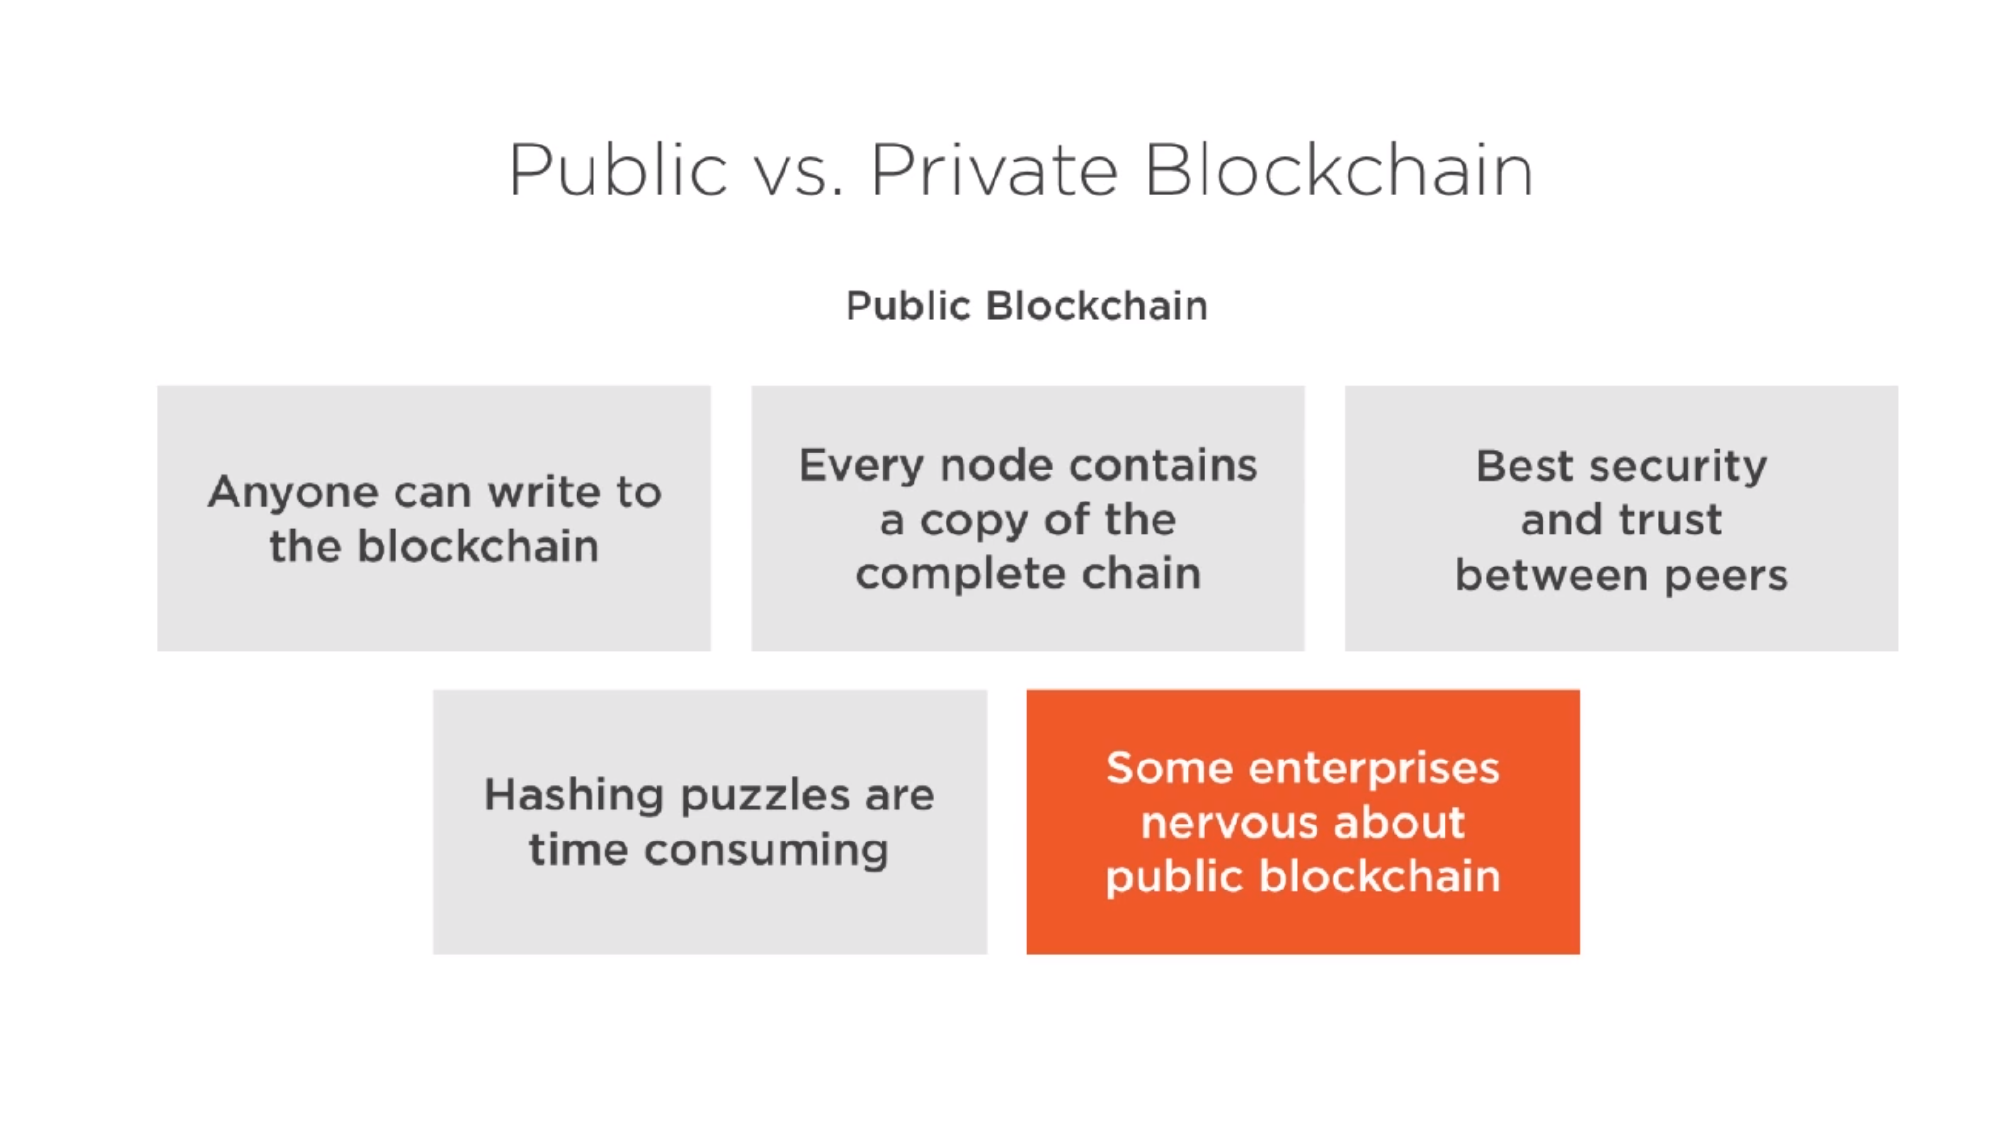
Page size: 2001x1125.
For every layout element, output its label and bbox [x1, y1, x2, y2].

picture [124, 97, 1913, 1100]
